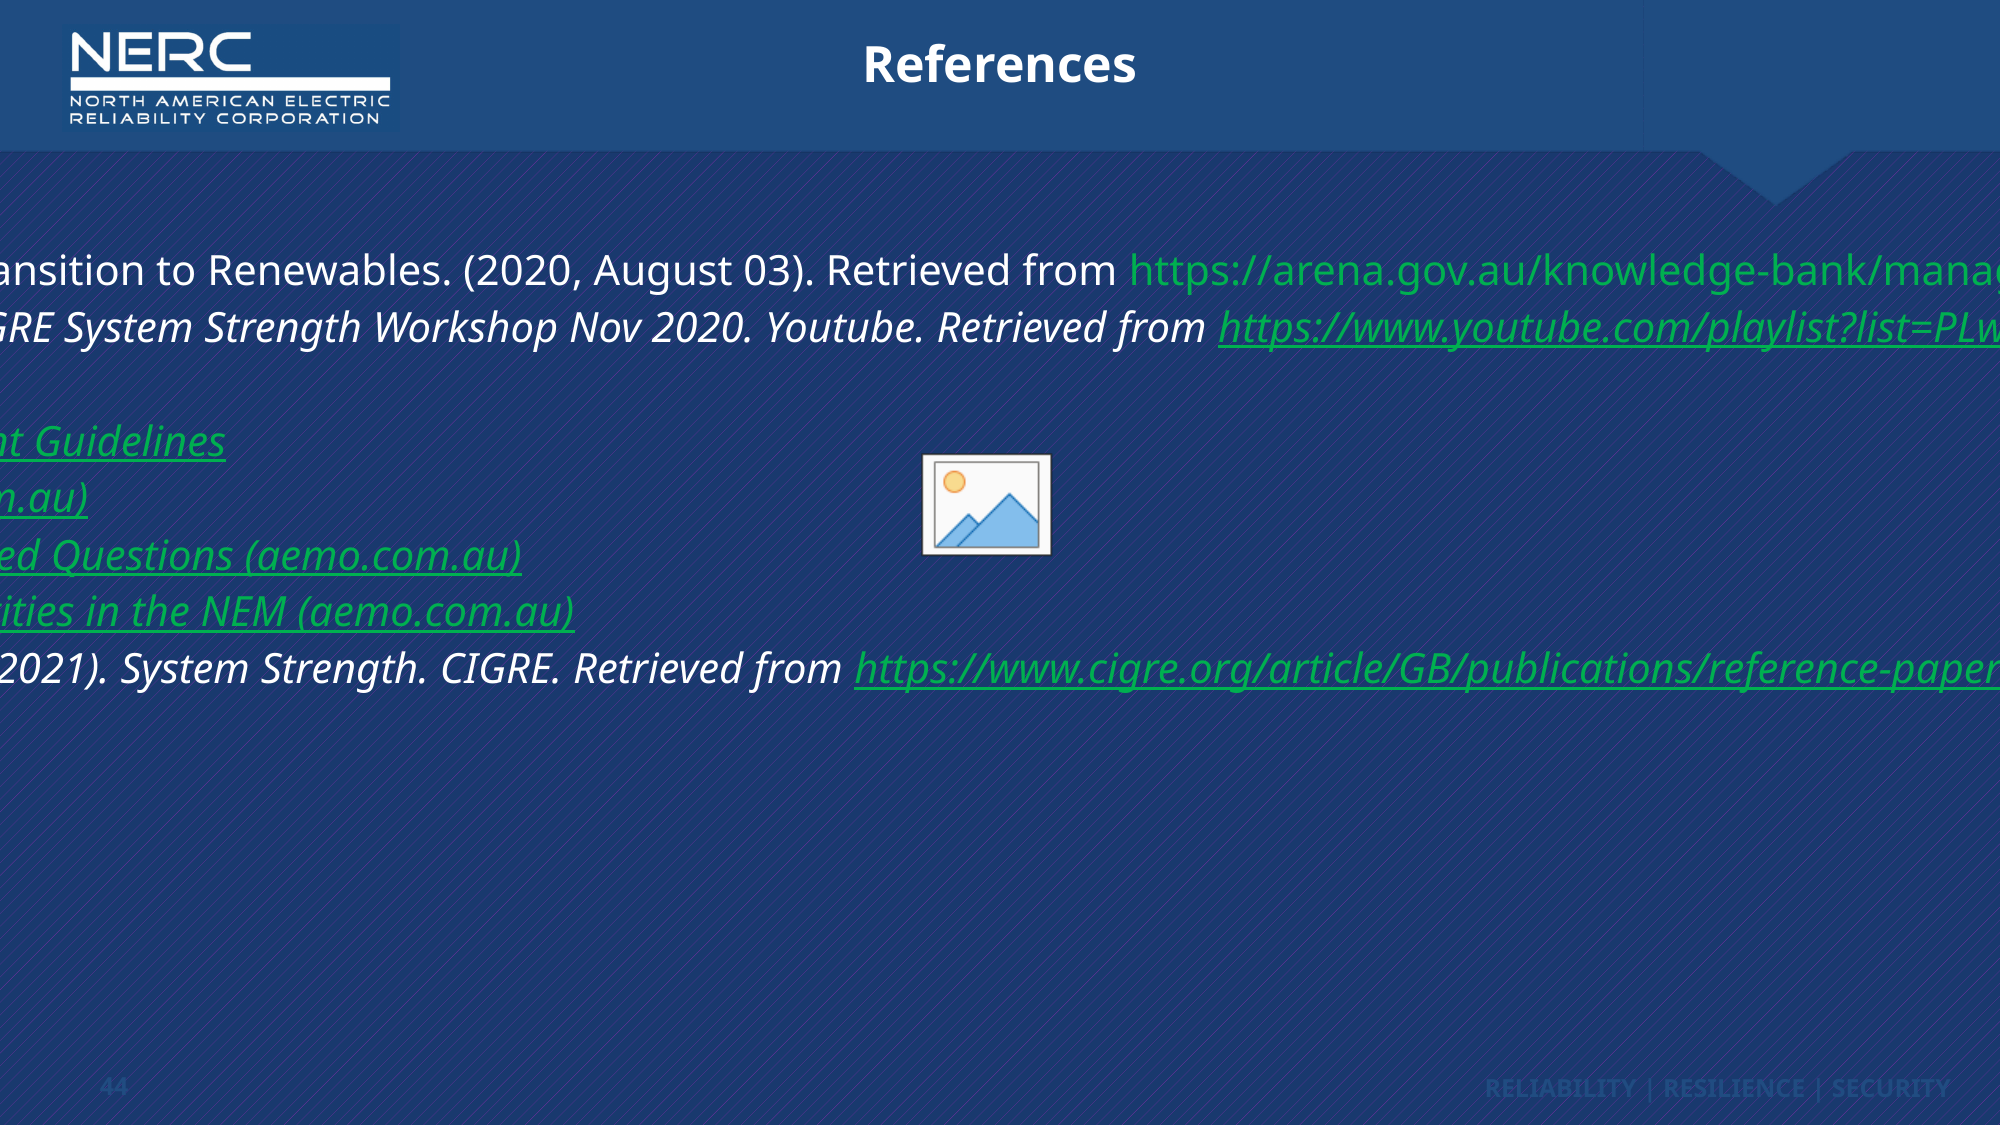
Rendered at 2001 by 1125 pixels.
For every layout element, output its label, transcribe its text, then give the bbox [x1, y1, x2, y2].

picture [74, 235, 1901, 775]
text_box References [425, 24, 1575, 133]
picture [0, 0, 2000, 206]
